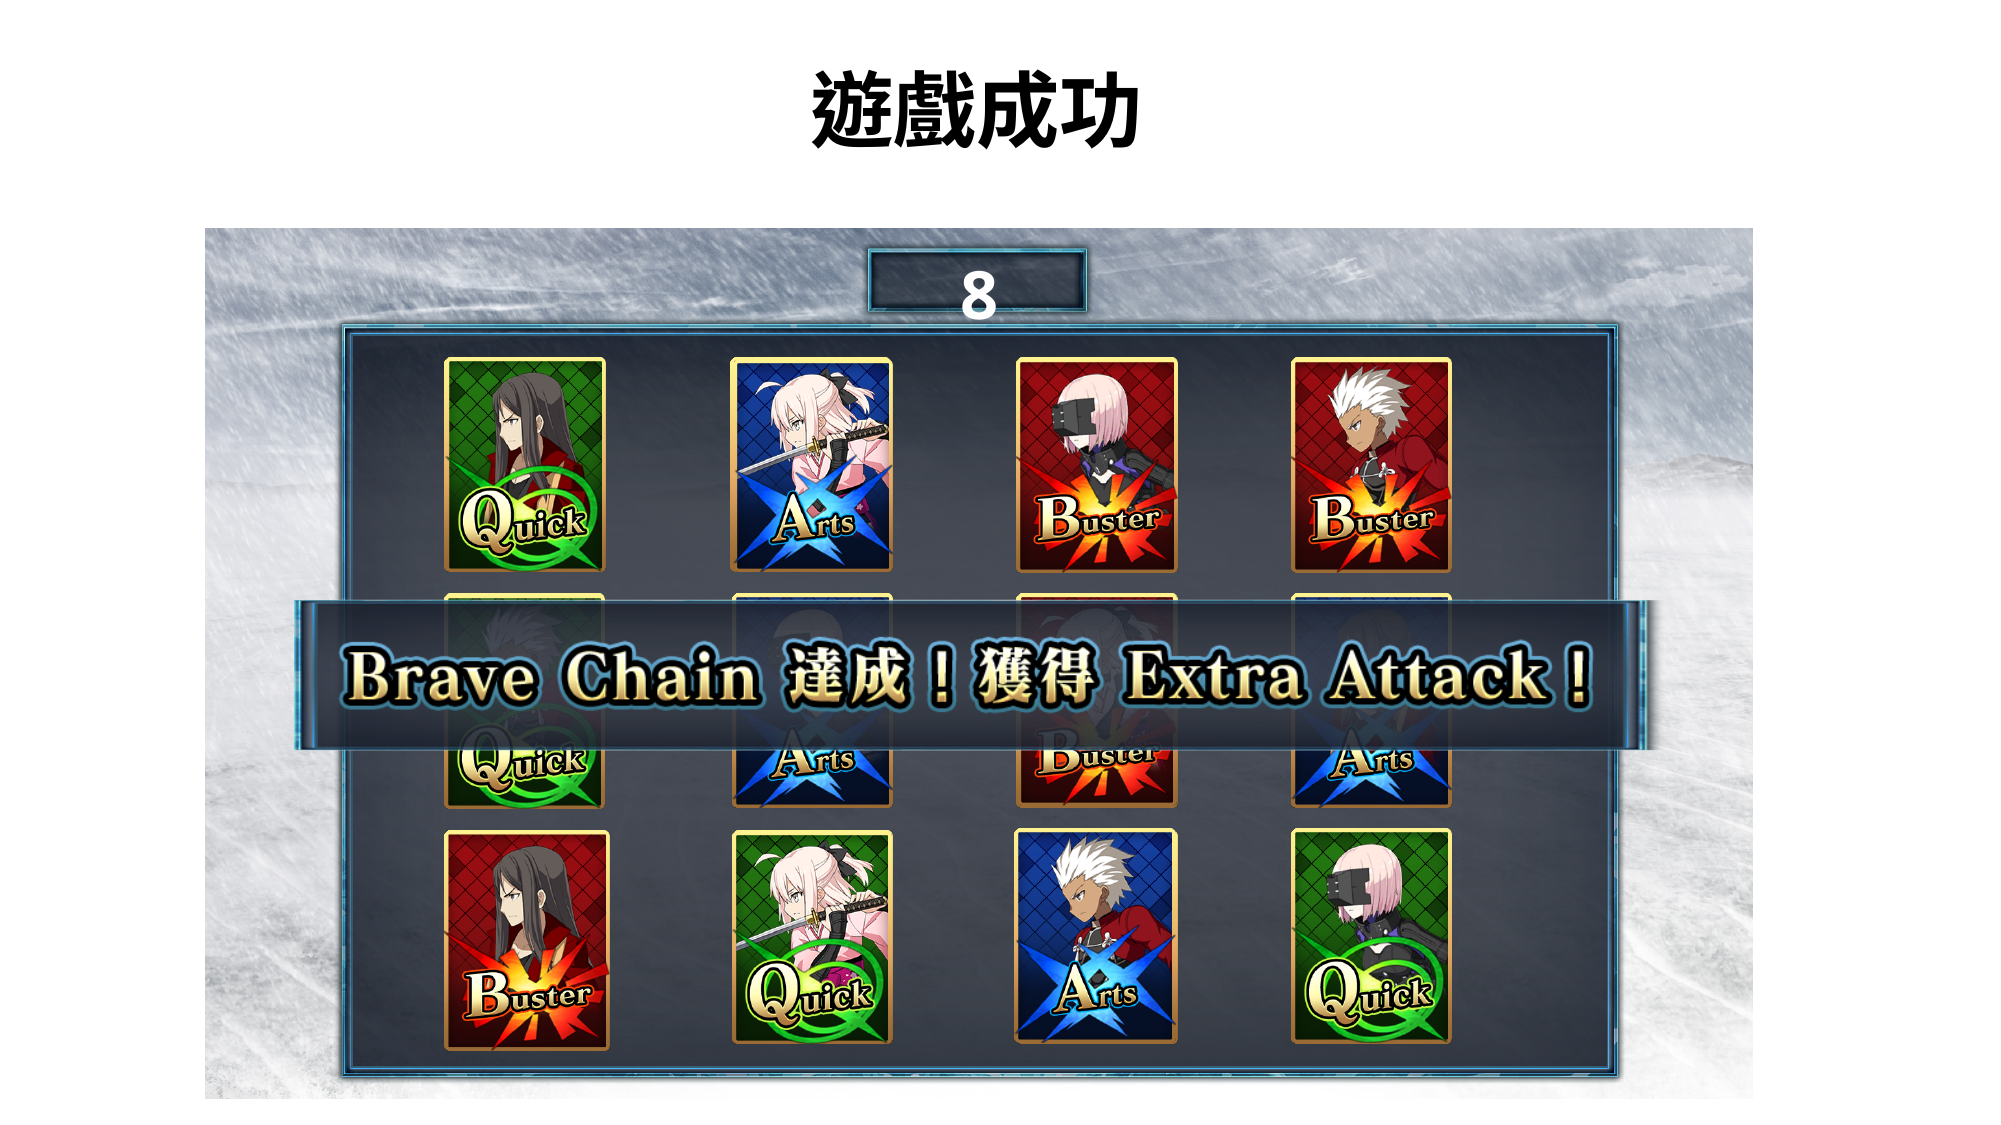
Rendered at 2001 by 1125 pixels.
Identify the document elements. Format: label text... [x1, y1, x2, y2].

text_box 遊戲成功 [795, 50, 1159, 166]
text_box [205, 228, 1753, 1099]
